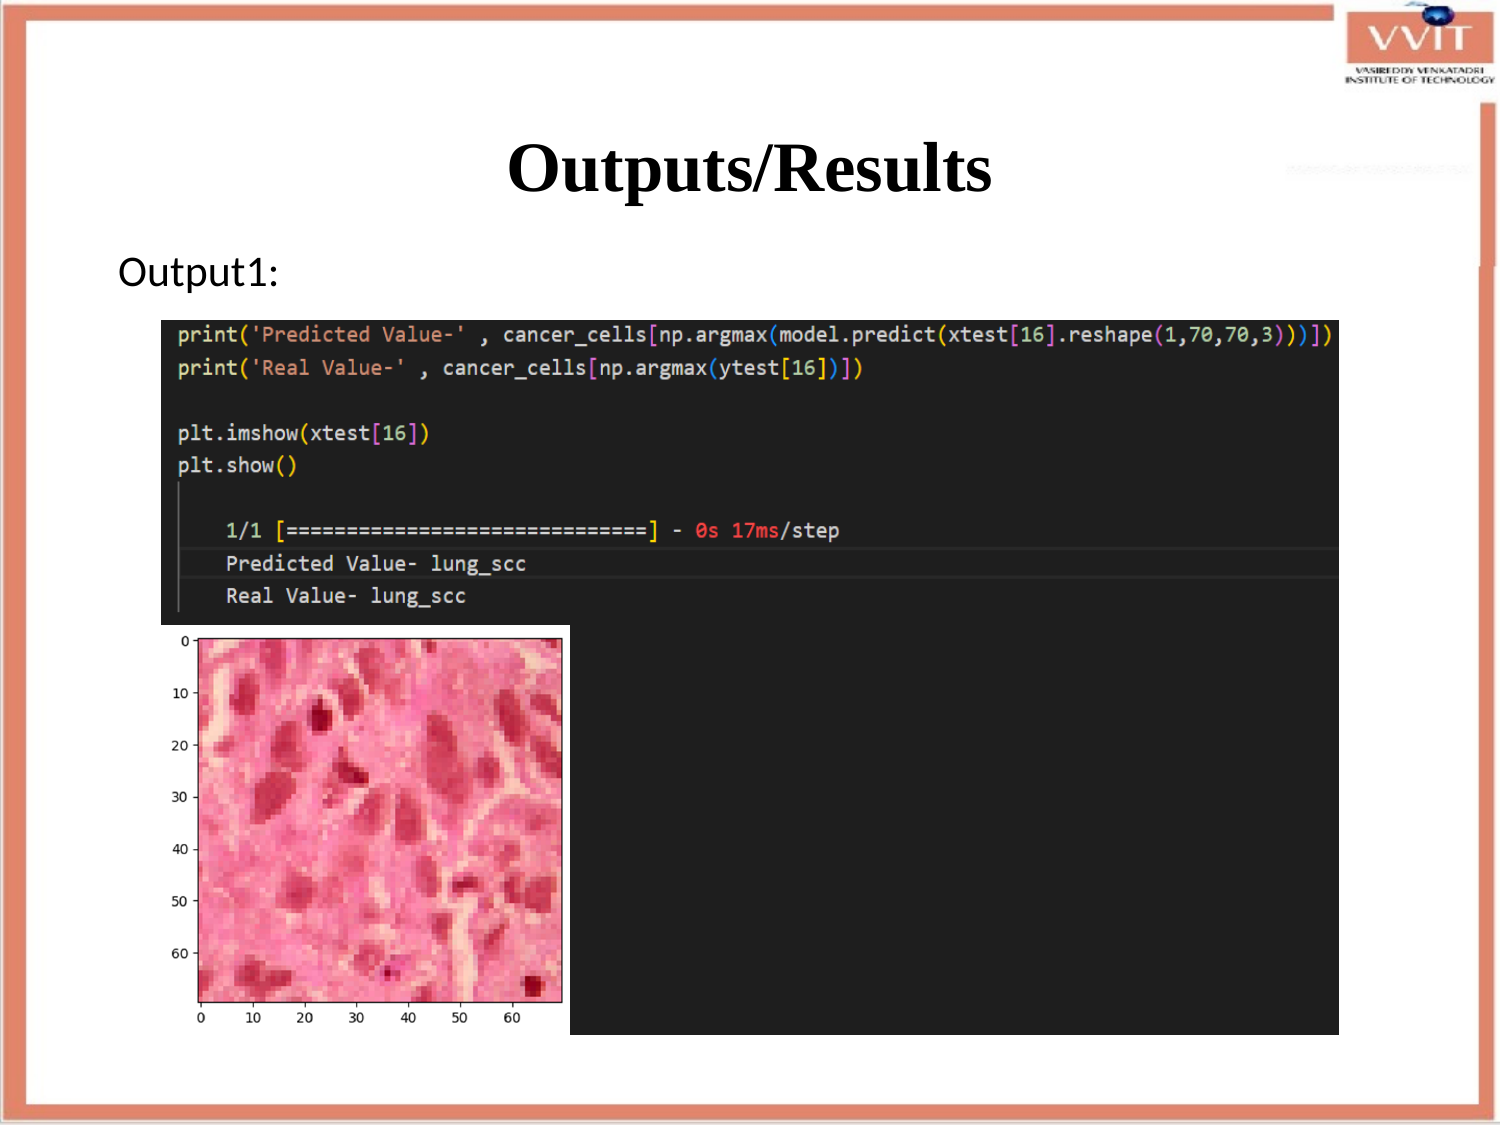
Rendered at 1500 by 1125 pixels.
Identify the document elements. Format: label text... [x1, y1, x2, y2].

list Output1: [103, 240, 1397, 1014]
title Outputs/Results [103, 59, 1397, 240]
picture [0, 0, 1500, 1125]
